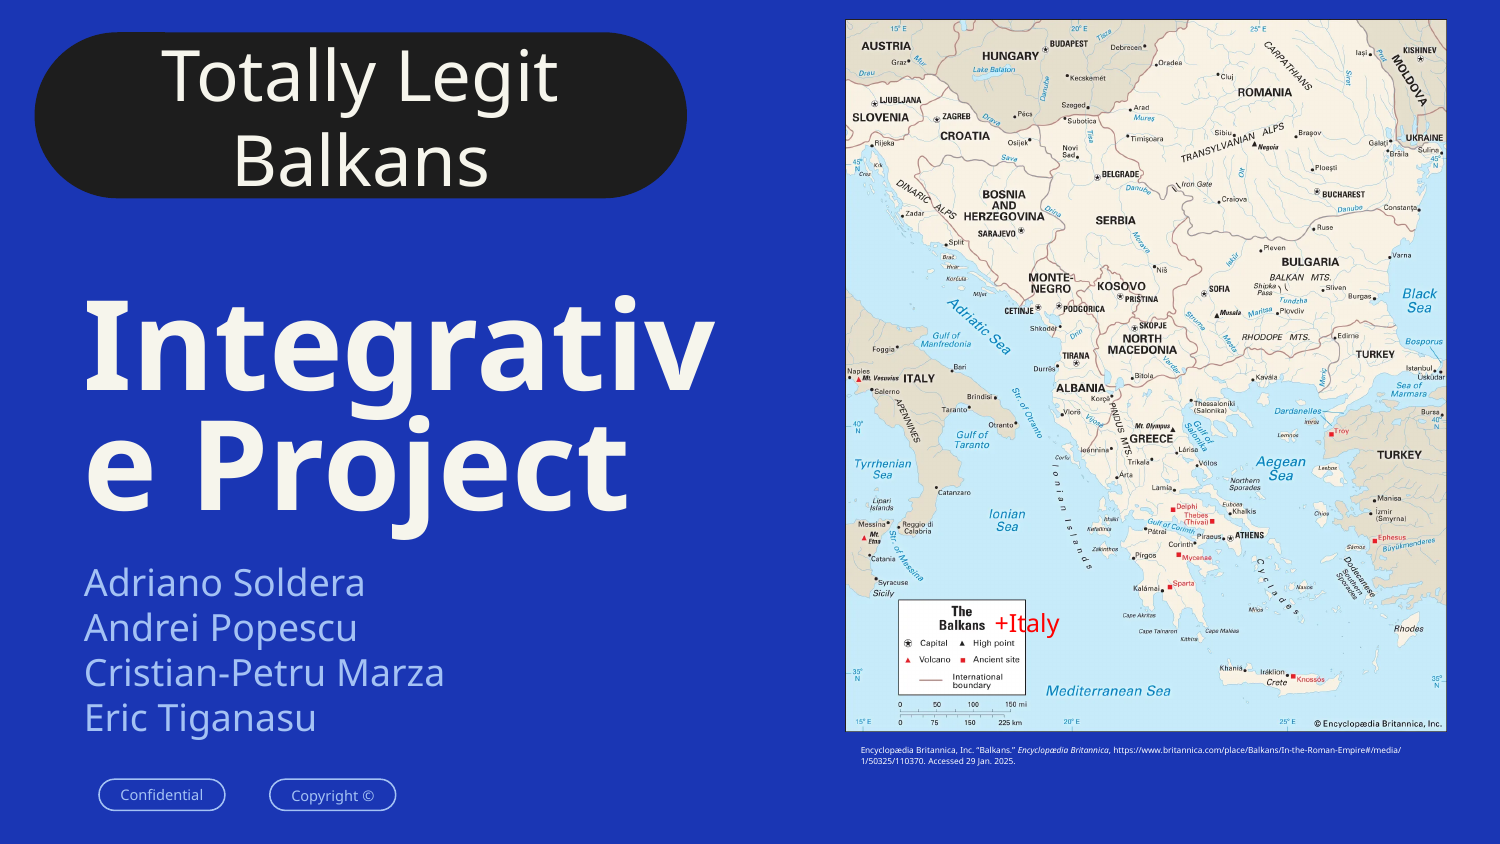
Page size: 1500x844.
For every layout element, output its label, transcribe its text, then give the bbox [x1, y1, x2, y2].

title Adriano Soldera Andrei Popescu Cristian-Petru Marza Eric Tiganasu [69, 544, 732, 752]
text_box Encyclopædia Britannica, Inc. “Balkans.” Encyclopædia Britannica, https://www.britannica.com/place/Balkans/In-the-Roman-Empire#/media/1/50325/110370. Accessed 29 Jan. 2025. [845, 740, 1447, 778]
text_box Totally Legit Balkans [34, 32, 687, 199]
picture [845, 18, 1447, 733]
title Integrative Project [69, 279, 779, 564]
